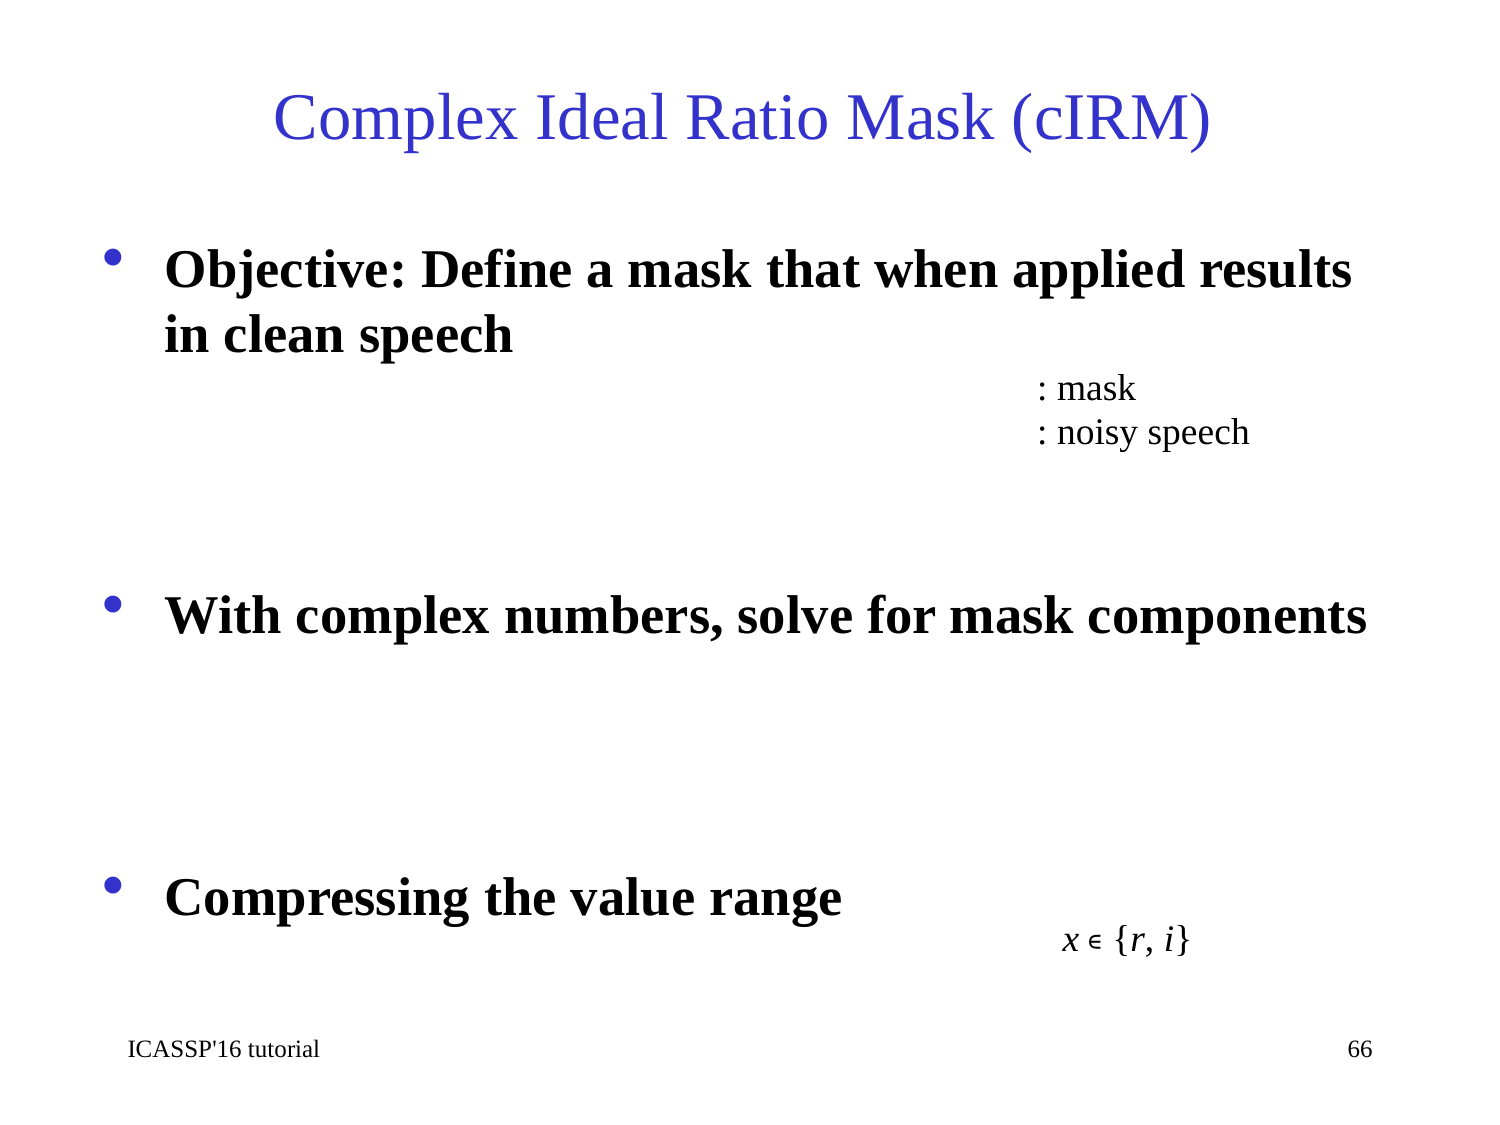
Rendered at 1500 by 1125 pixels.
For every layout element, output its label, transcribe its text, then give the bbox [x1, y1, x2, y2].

text_box x ∊ {r, i} [1047, 915, 1279, 967]
title Complex Ideal Ratio Mask (cIRM) [87, 62, 1400, 163]
slide_number ICASSP'16 tutorial [112, 1024, 426, 1101]
slide_number 66 [1074, 1024, 1388, 1101]
